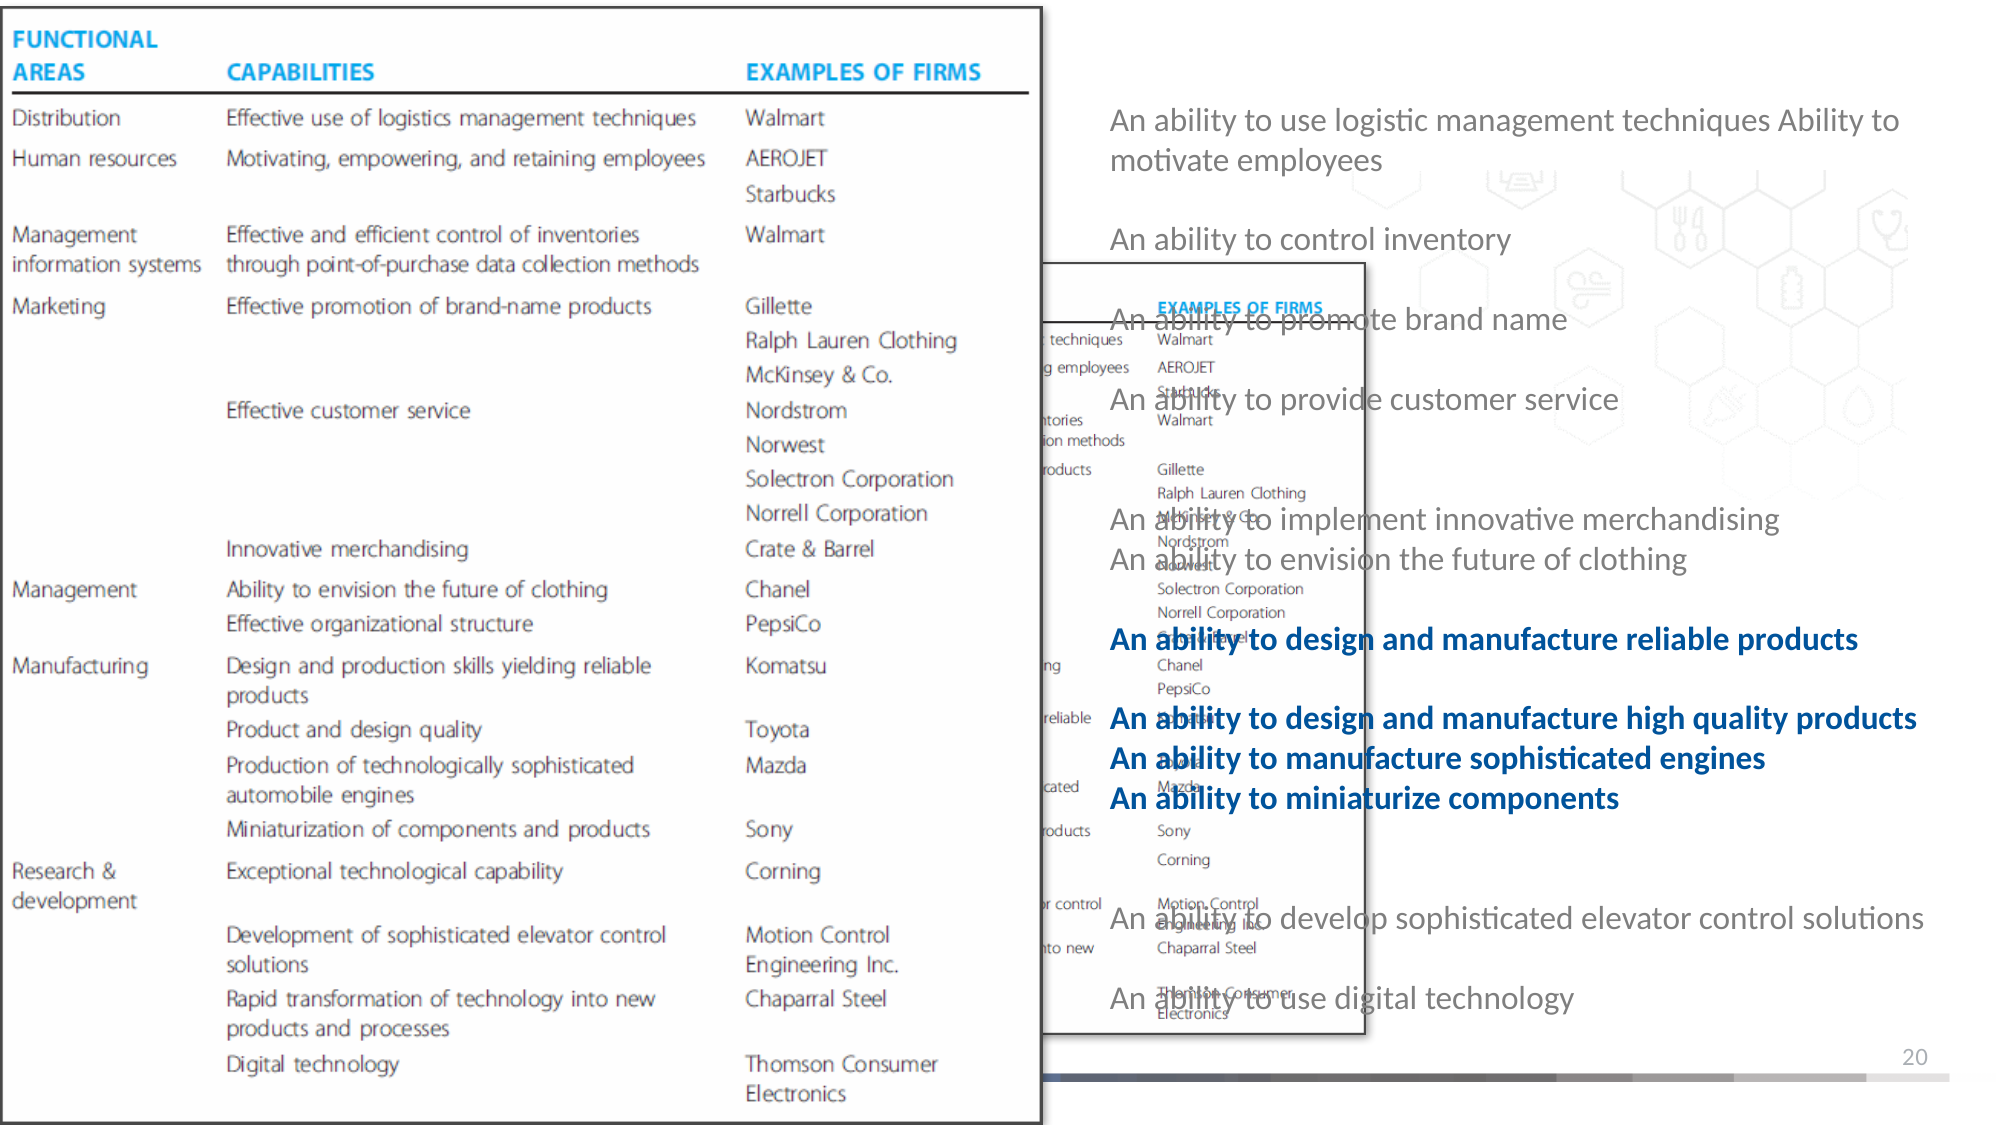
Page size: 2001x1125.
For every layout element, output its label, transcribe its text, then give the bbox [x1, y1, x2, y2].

text_box An ability to use logistic management techniques Ability to motivate employees An ability to control inventory An ability to promote brand name An ability to provide customer service An ability to implement innovative merchandising An ability to envision the future of clothing An ability to design and manufacture reliable products An ability to design and manufacture high quality products An ability to manufacture sophisticated engines An ability to miniaturize components An ability to develop sophisticated elevator control solutions An ability to use digital technology [1094, 90, 1965, 1024]
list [1043, 262, 1366, 1035]
picture [0, 6, 1995, 1125]
